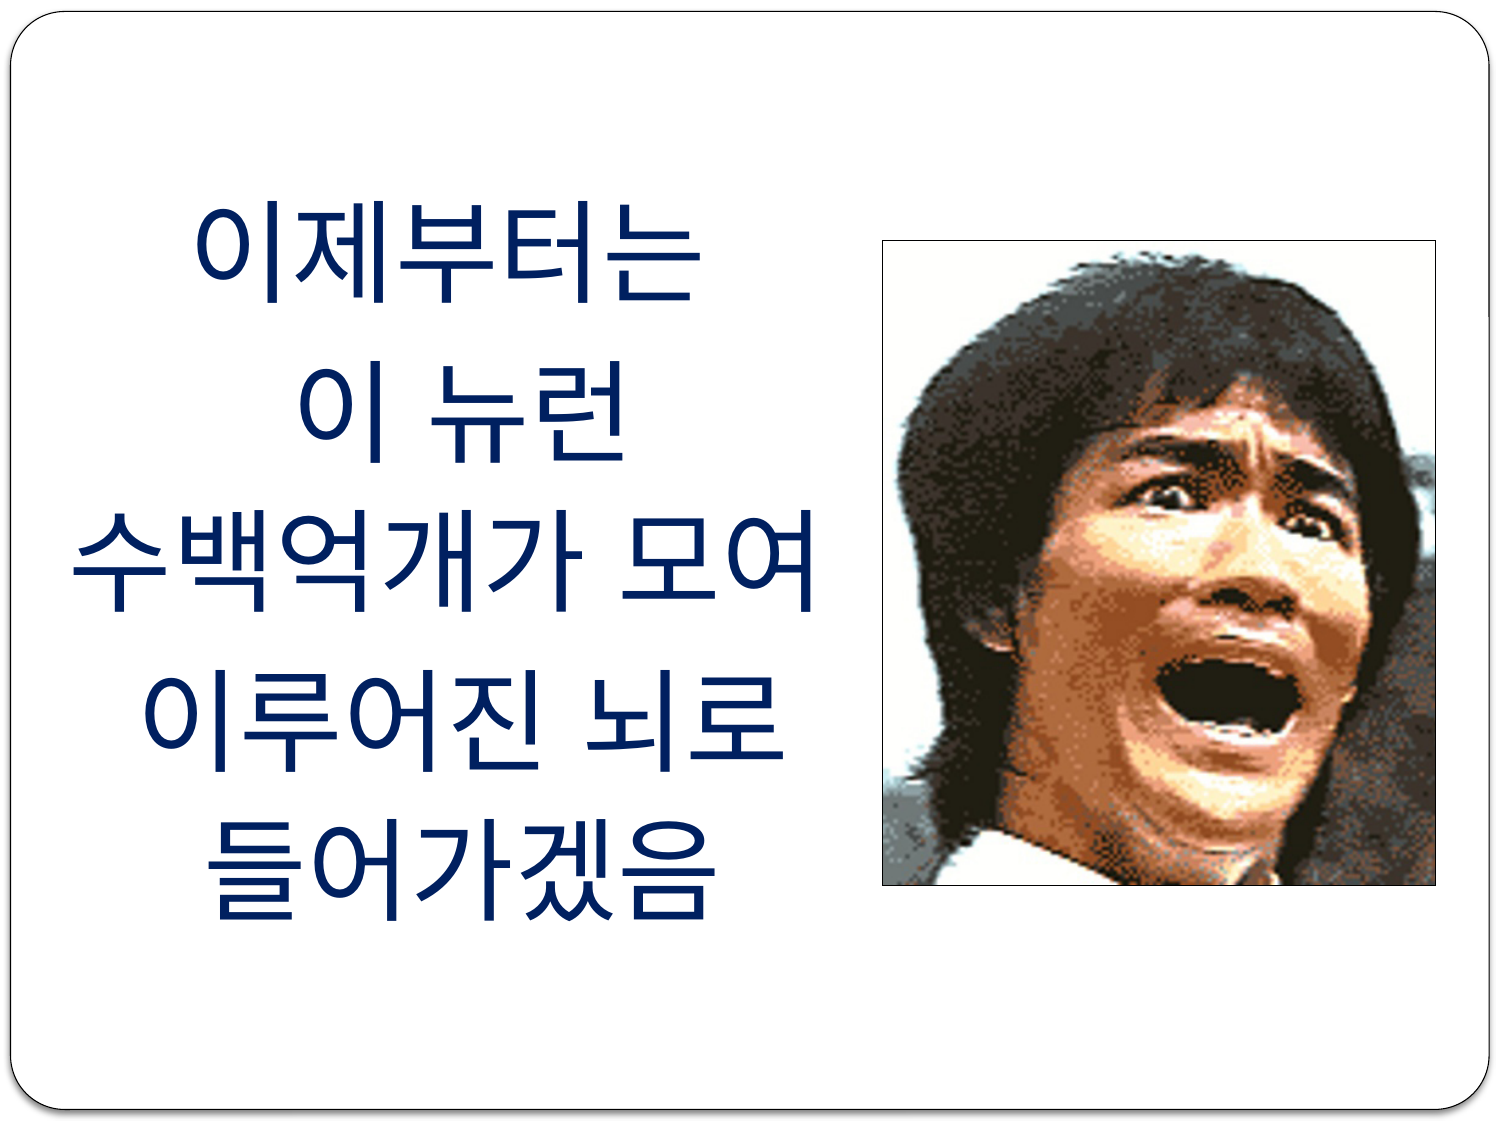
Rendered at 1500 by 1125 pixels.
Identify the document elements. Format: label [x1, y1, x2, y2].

text_box [42, 160, 1436, 965]
